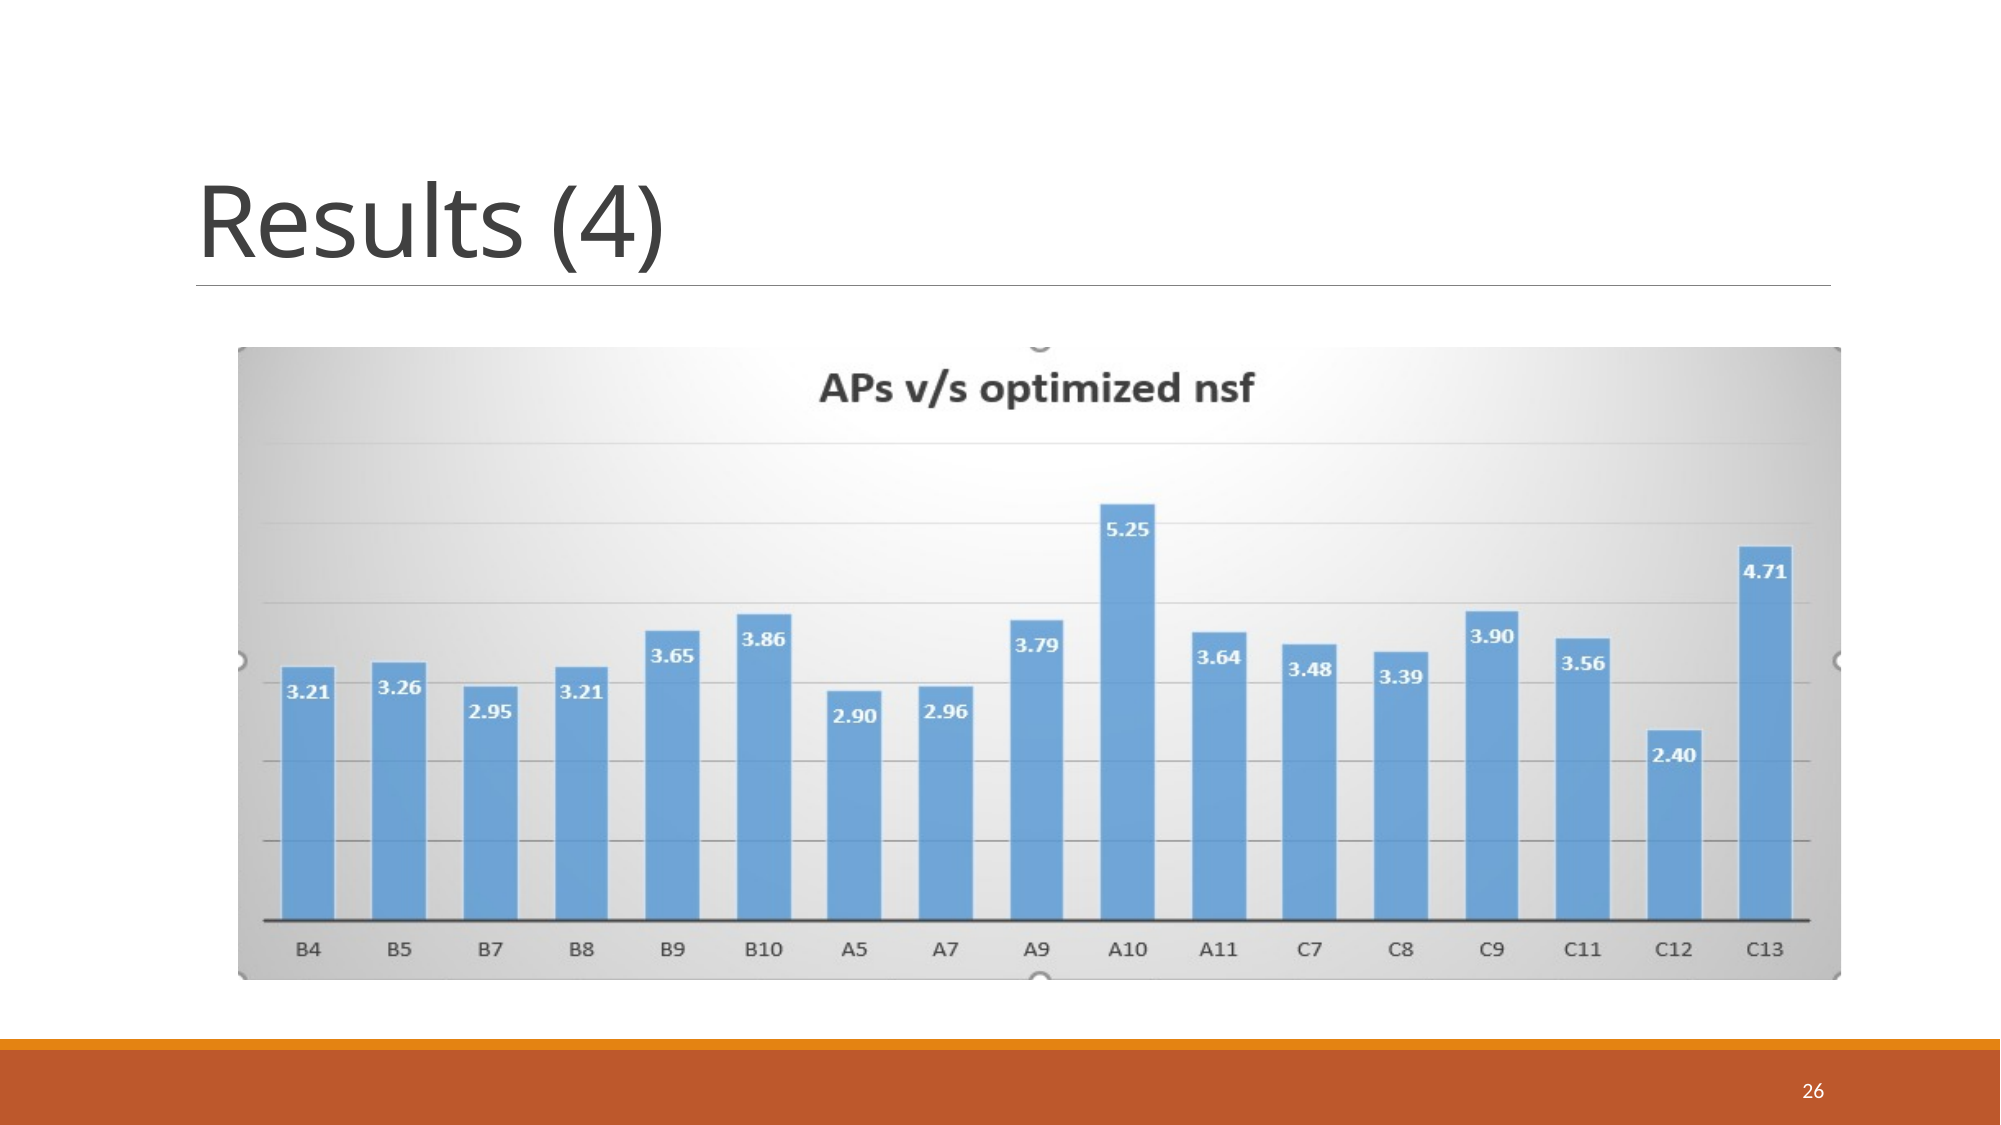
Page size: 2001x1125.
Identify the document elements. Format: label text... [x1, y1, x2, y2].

title Results (4) [180, 47, 1830, 285]
slide_number 26 [1624, 1059, 1840, 1120]
picture [237, 346, 1842, 980]
